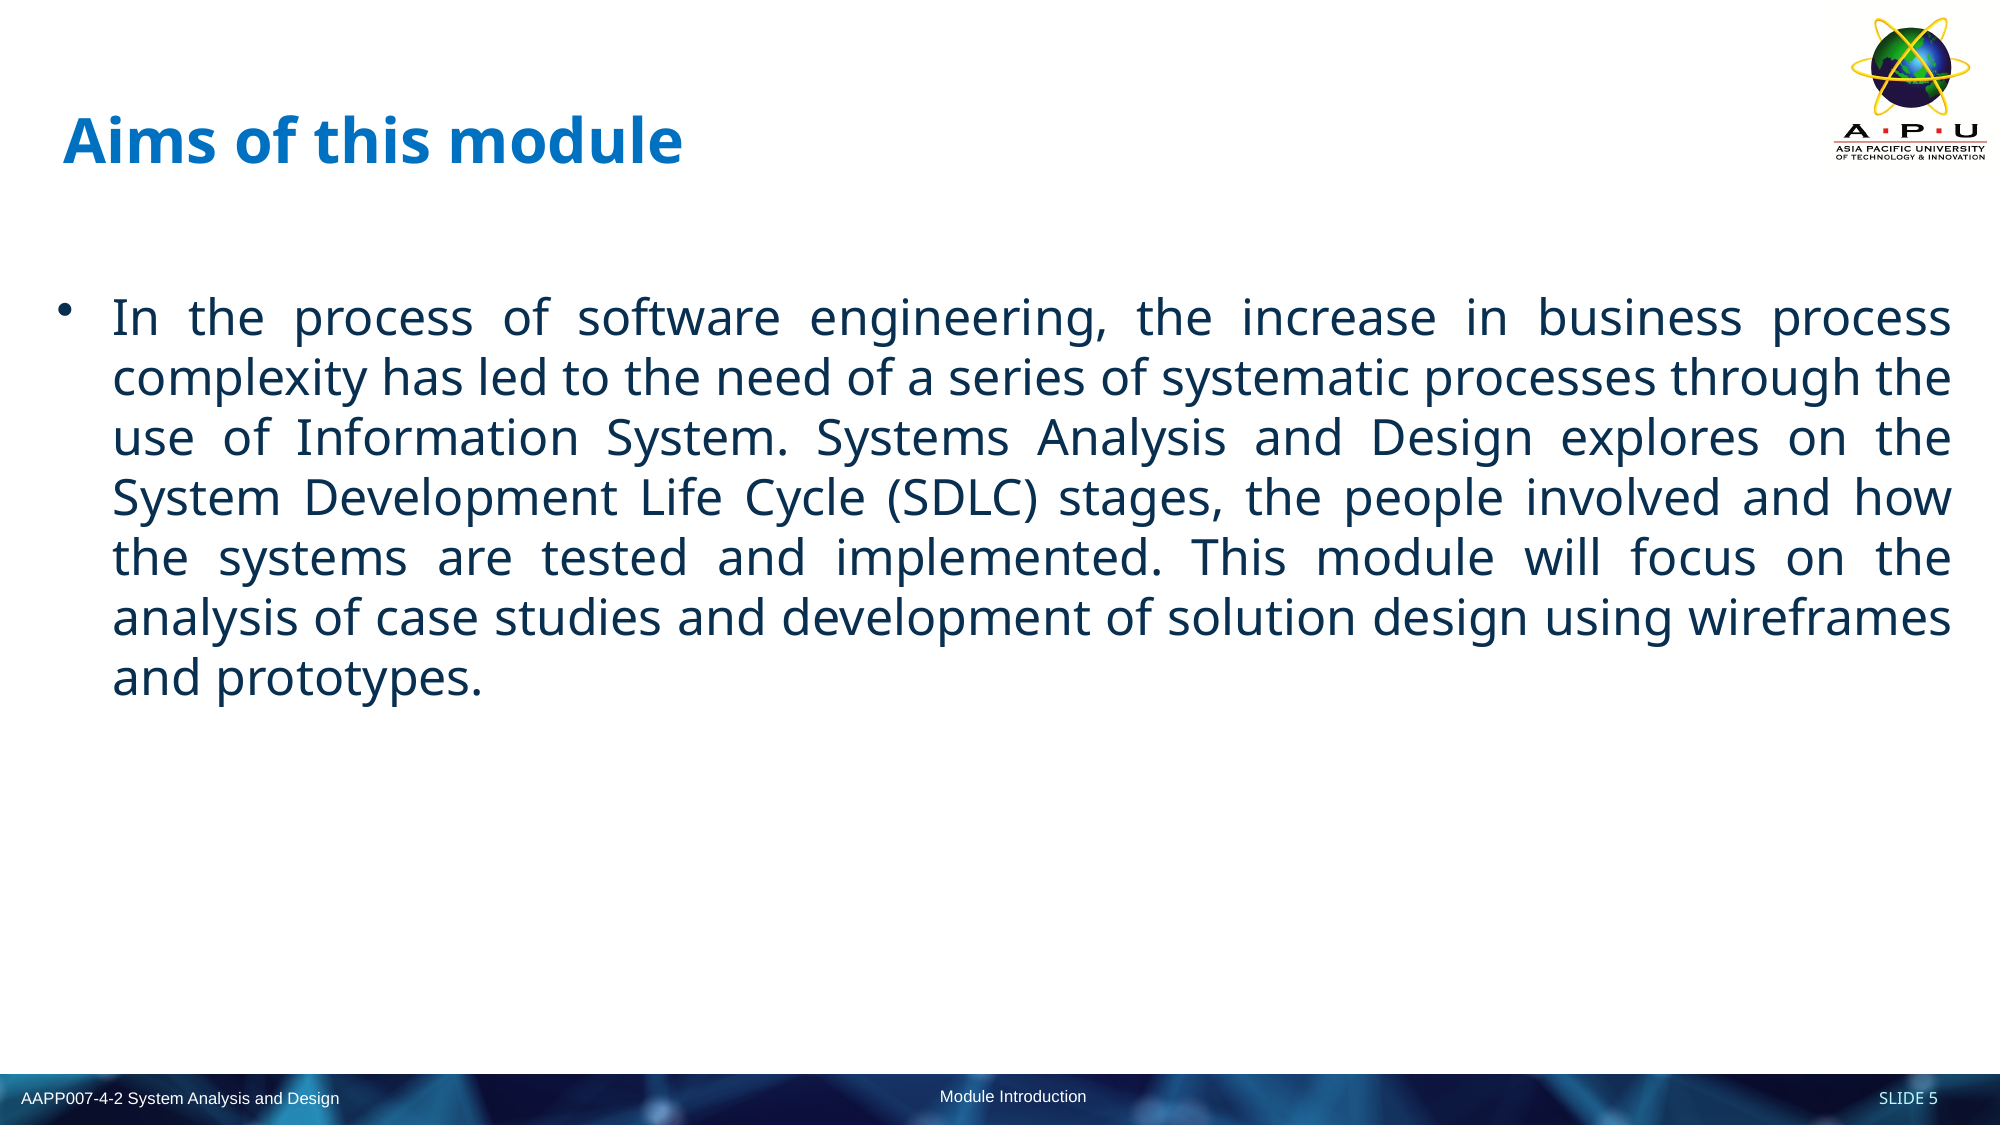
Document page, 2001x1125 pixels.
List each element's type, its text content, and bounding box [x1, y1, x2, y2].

picture [1822, 0, 2000, 178]
picture [0, 1074, 2000, 1125]
list In the process of software engineering, the increase in business process complexity has led to the need of a series of systematic processes through the use of Information System. Systems Analysis and Design explores on the System Development Life Cycle (SDLC) stages, the people involved and how the systems are tested and implemented. This module will focus on the analysis of case studies and development of solution design using wireframes and prototypes. [41, 278, 1969, 866]
title Aims of this module [48, 45, 1764, 233]
